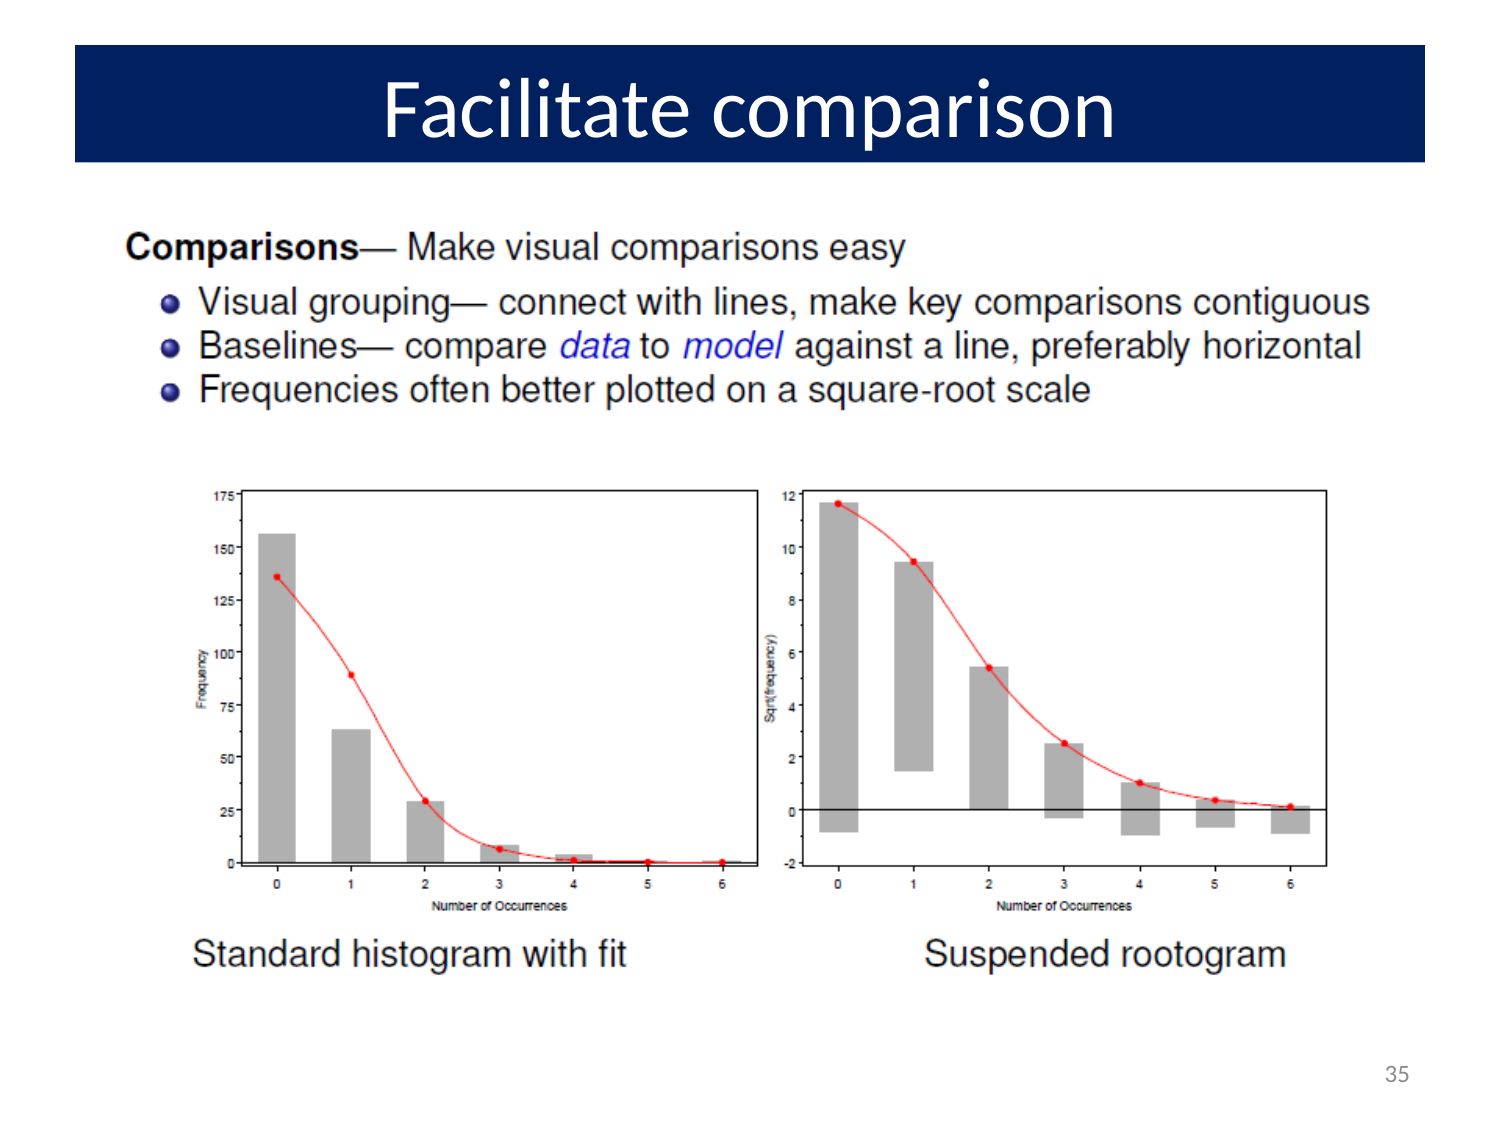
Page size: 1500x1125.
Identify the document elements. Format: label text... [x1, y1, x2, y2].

slide_number 35 [1074, 1042, 1425, 1103]
picture [109, 218, 1390, 1001]
title Facilitate comparison [75, 45, 1425, 163]
